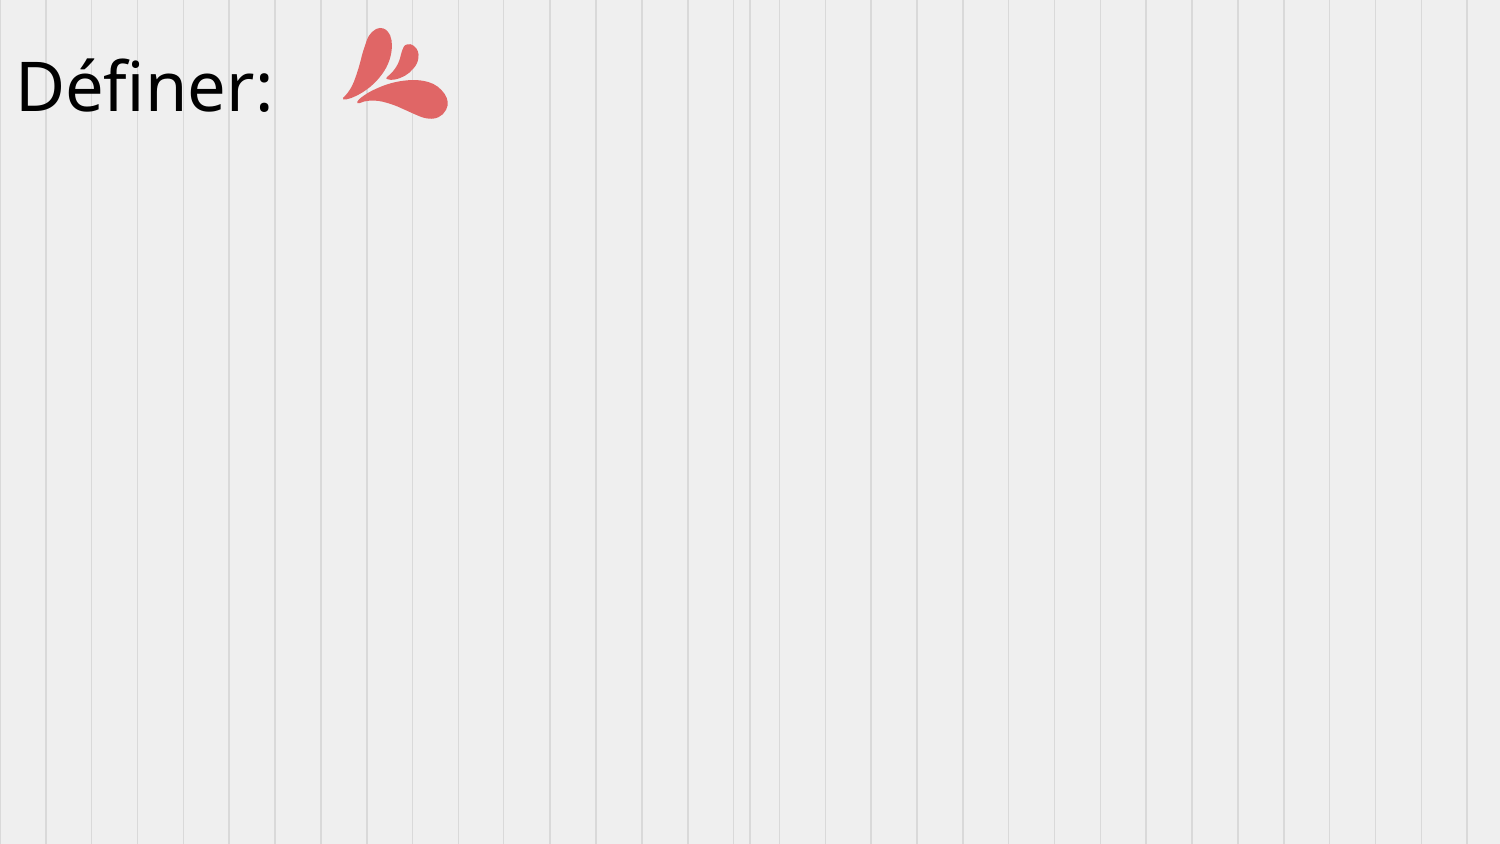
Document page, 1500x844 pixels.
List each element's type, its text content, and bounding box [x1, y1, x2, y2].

title Définer: [0, 28, 1261, 122]
text_box [357, 80, 448, 119]
text_box [342, 27, 392, 100]
text_box [386, 44, 419, 80]
